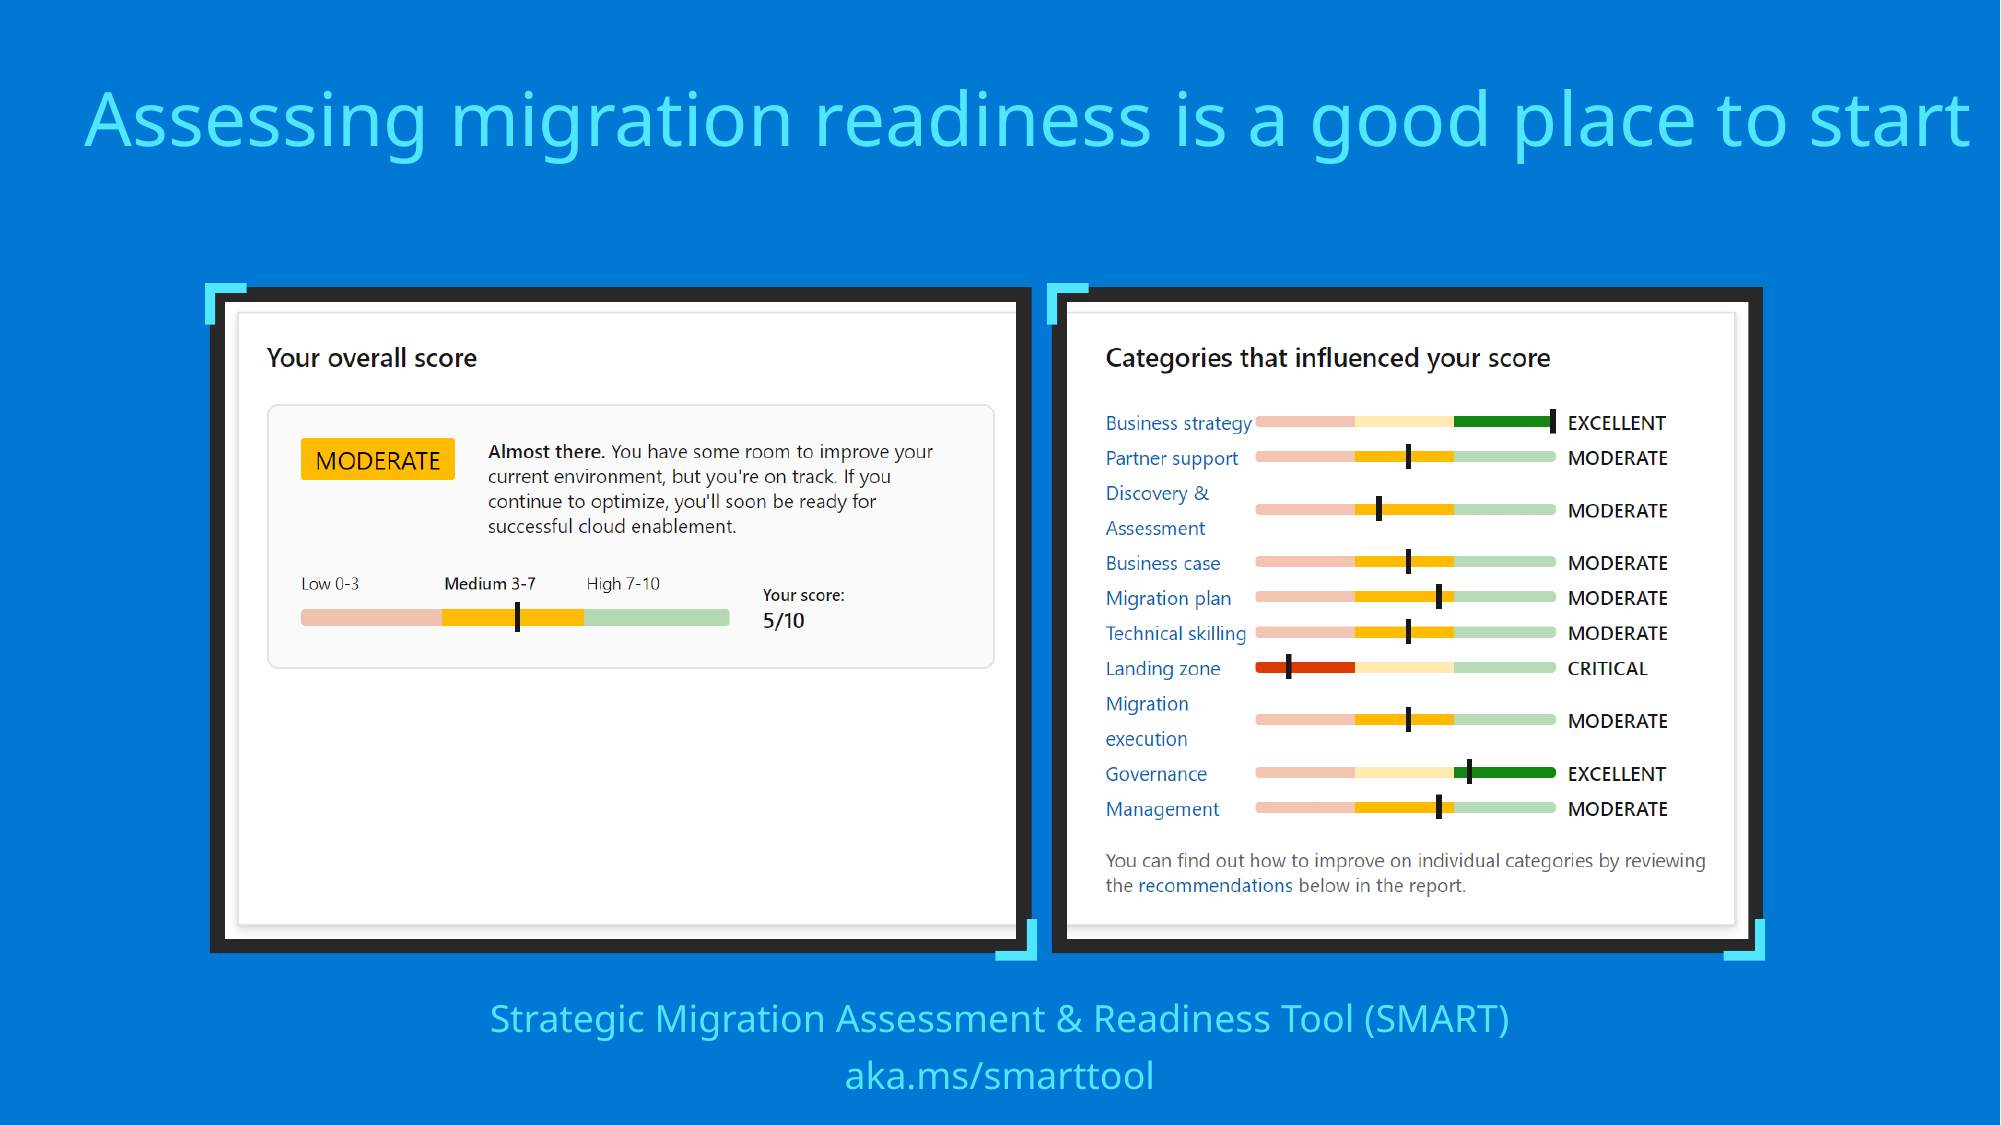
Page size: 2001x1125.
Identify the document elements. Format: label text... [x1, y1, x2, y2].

text_box [209, 286, 1033, 954]
text_box [994, 918, 1038, 962]
title Assessing migration readiness is a good place to start [84, 74, 1990, 242]
text_box [204, 282, 248, 326]
picture [225, 301, 1017, 939]
text_box [1723, 918, 1766, 962]
text_box [1046, 282, 1090, 326]
picture [1067, 301, 1749, 939]
text_box [1051, 286, 1764, 954]
text_box Strategic Migration Assessment & Readiness Tool (SMART) aka.ms/smarttool [476, 994, 1524, 1098]
